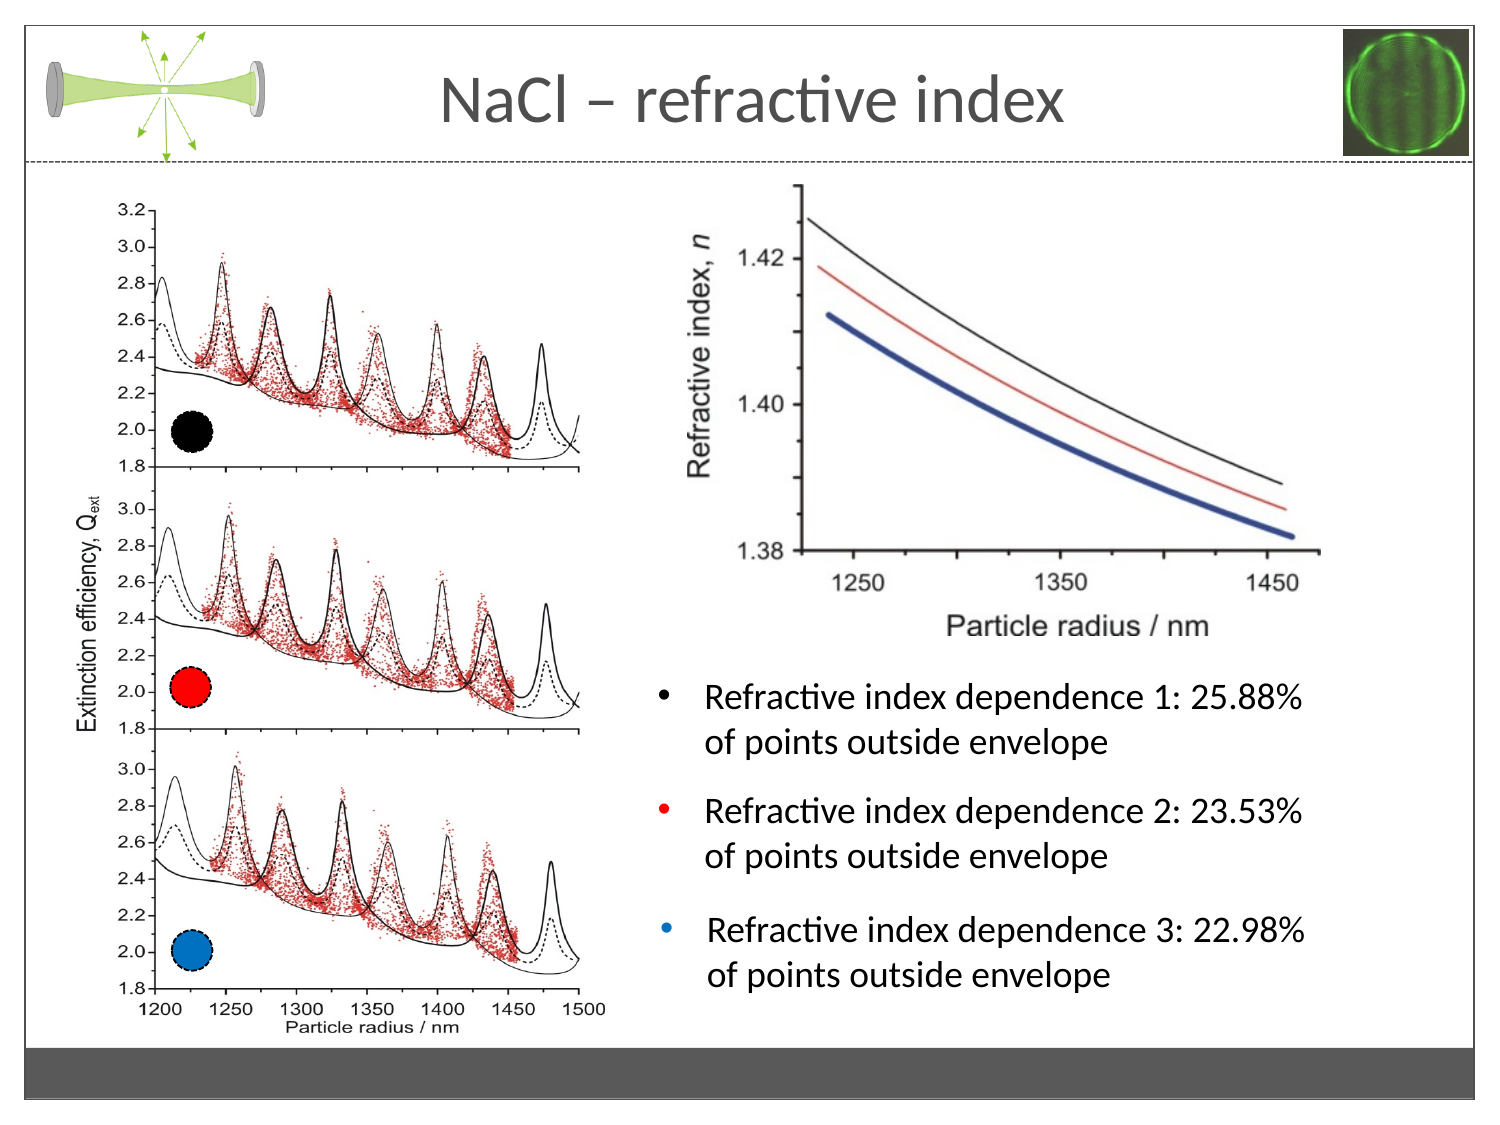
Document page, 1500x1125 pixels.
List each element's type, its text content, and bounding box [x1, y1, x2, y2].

picture [1342, 29, 1469, 156]
text_box Refractive index dependence 2: 23.53% of points outside envelope [642, 778, 1341, 884]
picture [687, 184, 1321, 636]
text_box Refractive index dependence 3: 22.98% of points outside envelope [645, 897, 1344, 1003]
picture [76, 203, 605, 1033]
text_box Refractive index dependence 1: 25.88% of points outside envelope [642, 664, 1341, 770]
picture [46, 30, 265, 163]
text_box NaCl – refractive index [271, 50, 1336, 144]
